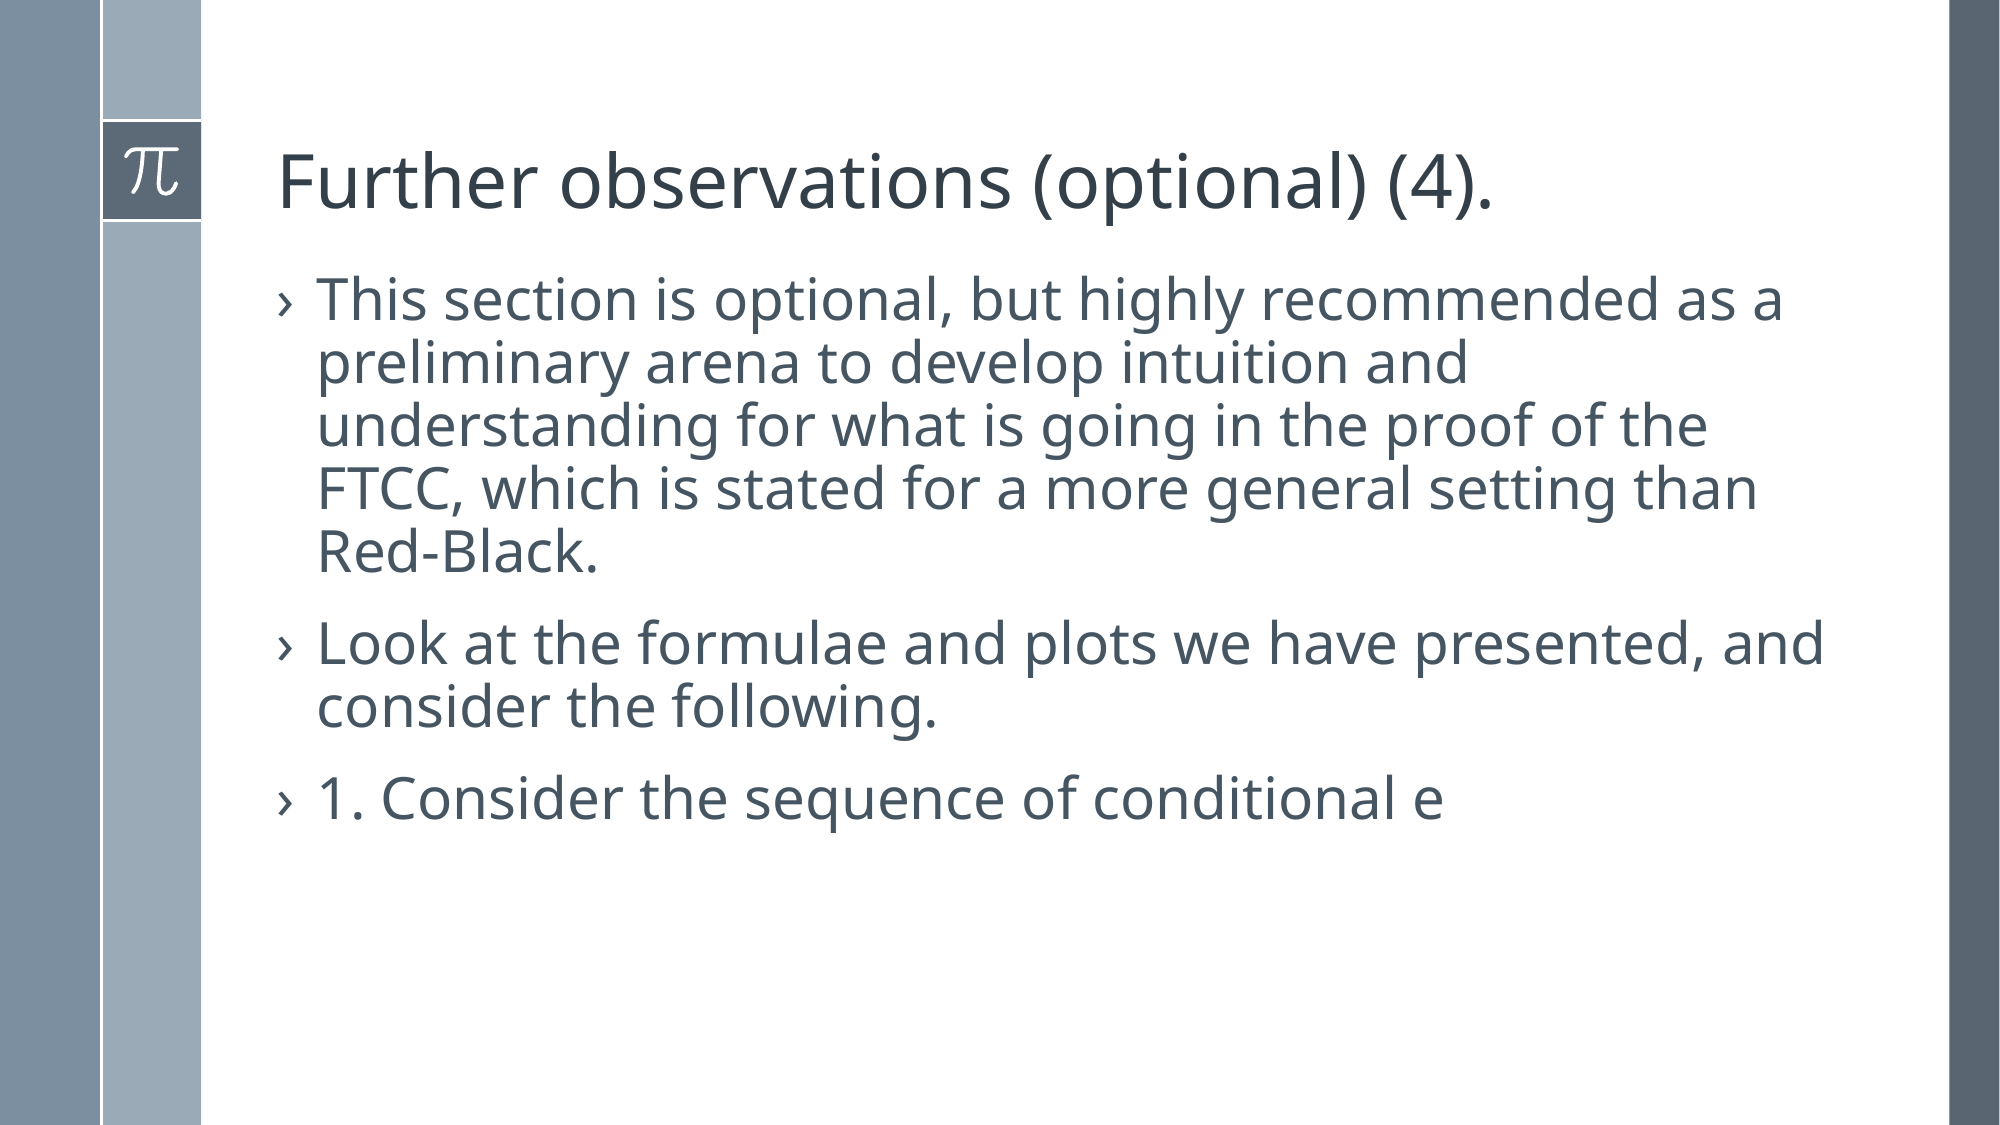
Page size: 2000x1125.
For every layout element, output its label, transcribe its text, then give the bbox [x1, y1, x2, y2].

list This section is optional, but highly recommended as a preliminary arena to develop intuition and understanding for what is going in the proof of the FTCC, which is stated for a more general setting than Red-Black. Look at the formulae and plots we have presented, and consider the following. 1. Consider the sequence of conditional e [261, 262, 1867, 1013]
title Further observations (optional) (4). [261, 29, 1867, 233]
